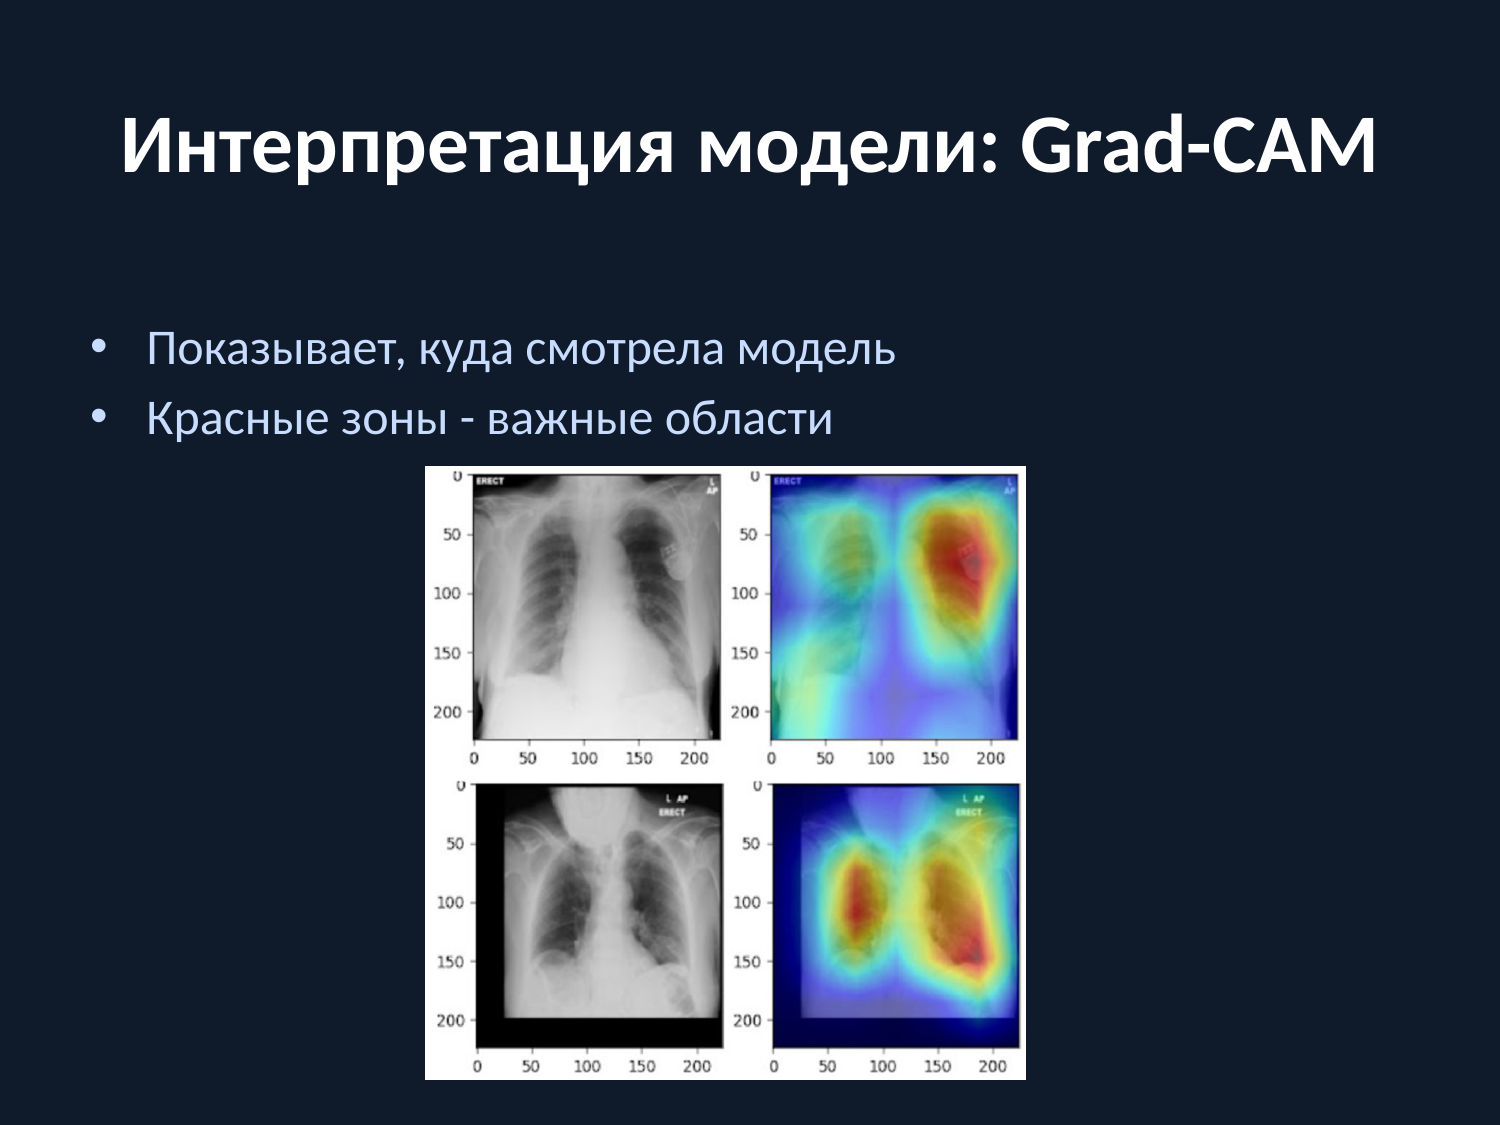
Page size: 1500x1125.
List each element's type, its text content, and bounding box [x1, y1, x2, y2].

picture [425, 465, 1027, 1081]
list Показывает, куда смотрела модель Красные зоны - важные области [75, 217, 1425, 960]
title Интерпретация модели: Grad-CAM [75, 45, 1425, 217]
